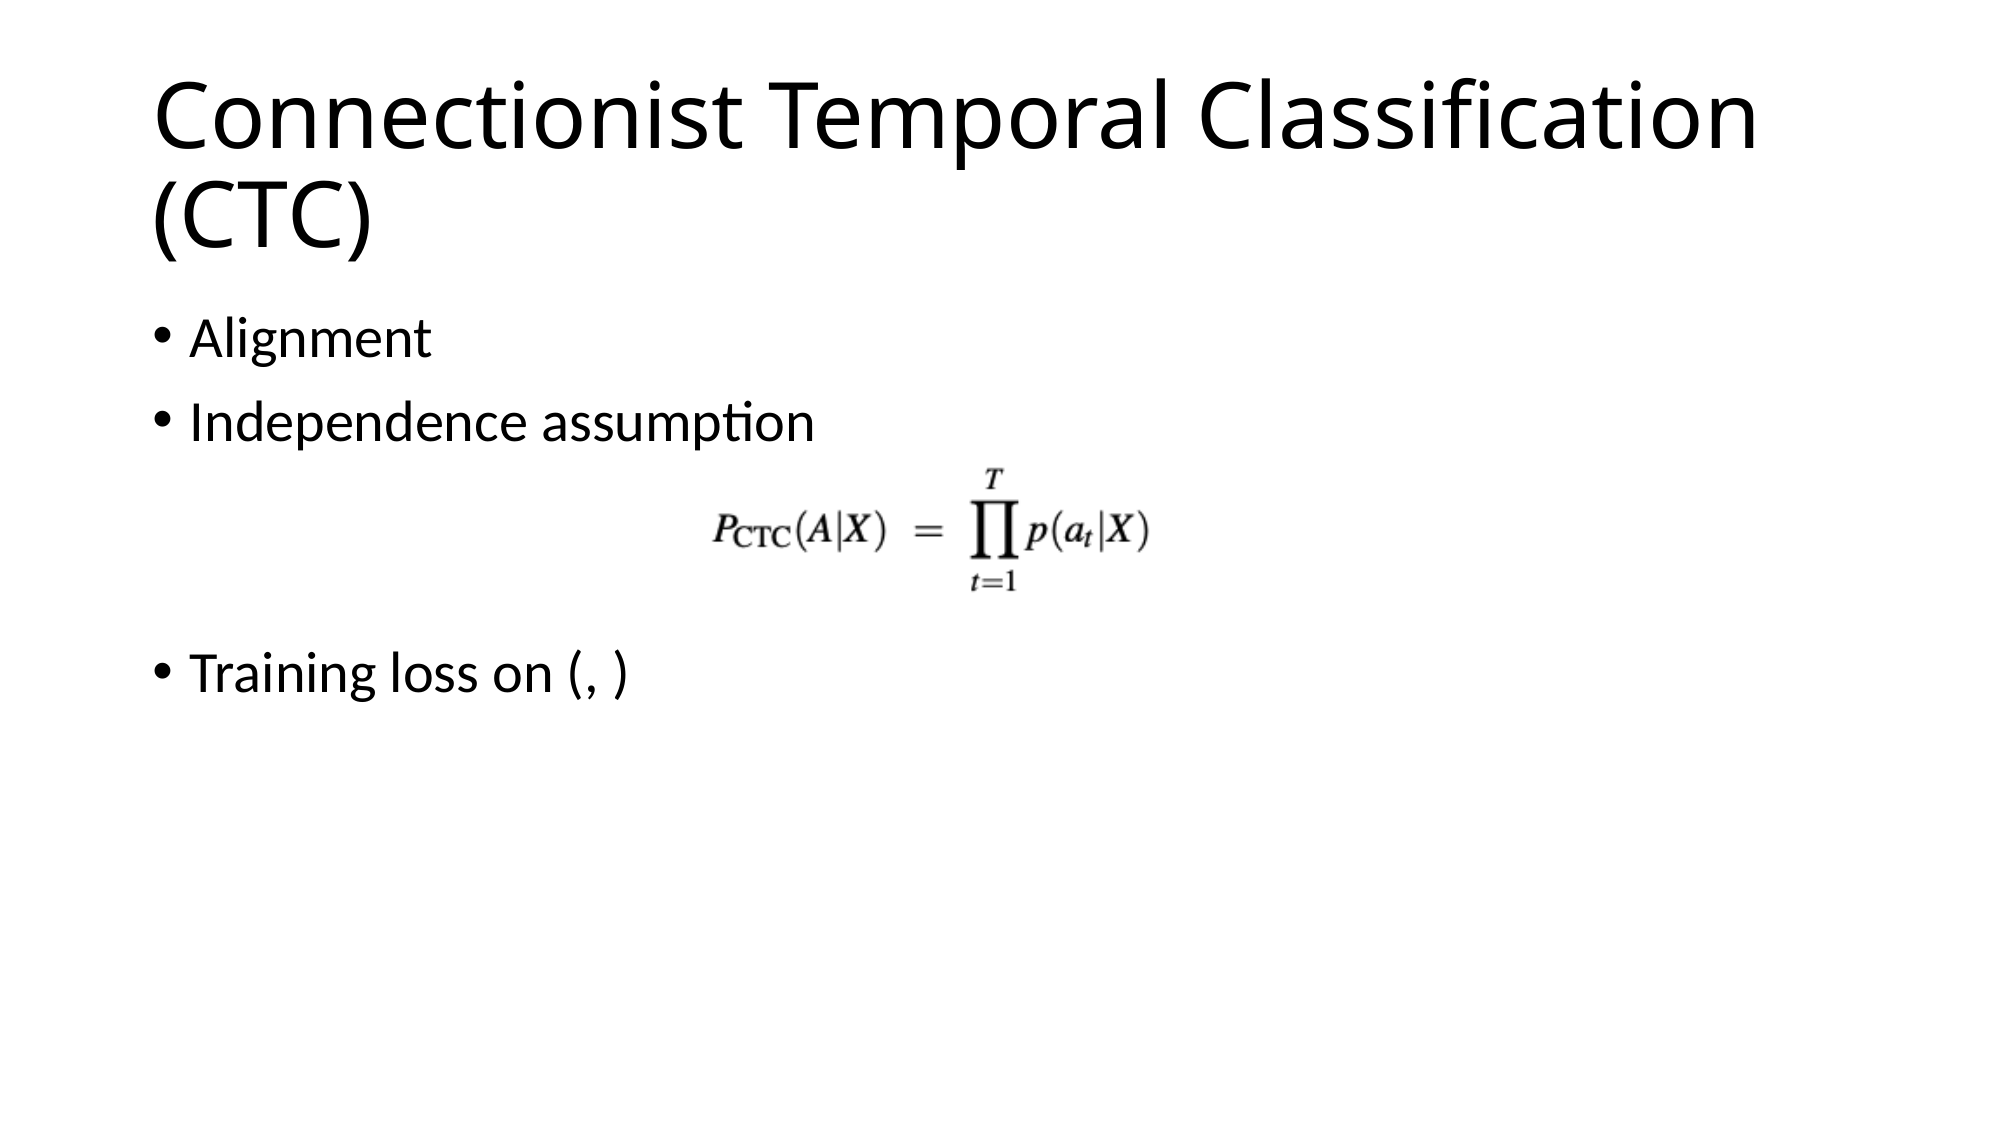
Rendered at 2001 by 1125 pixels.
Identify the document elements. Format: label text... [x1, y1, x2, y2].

picture [702, 456, 1191, 607]
title Connectionist Temporal Classification (CTC) [137, 59, 1863, 278]
